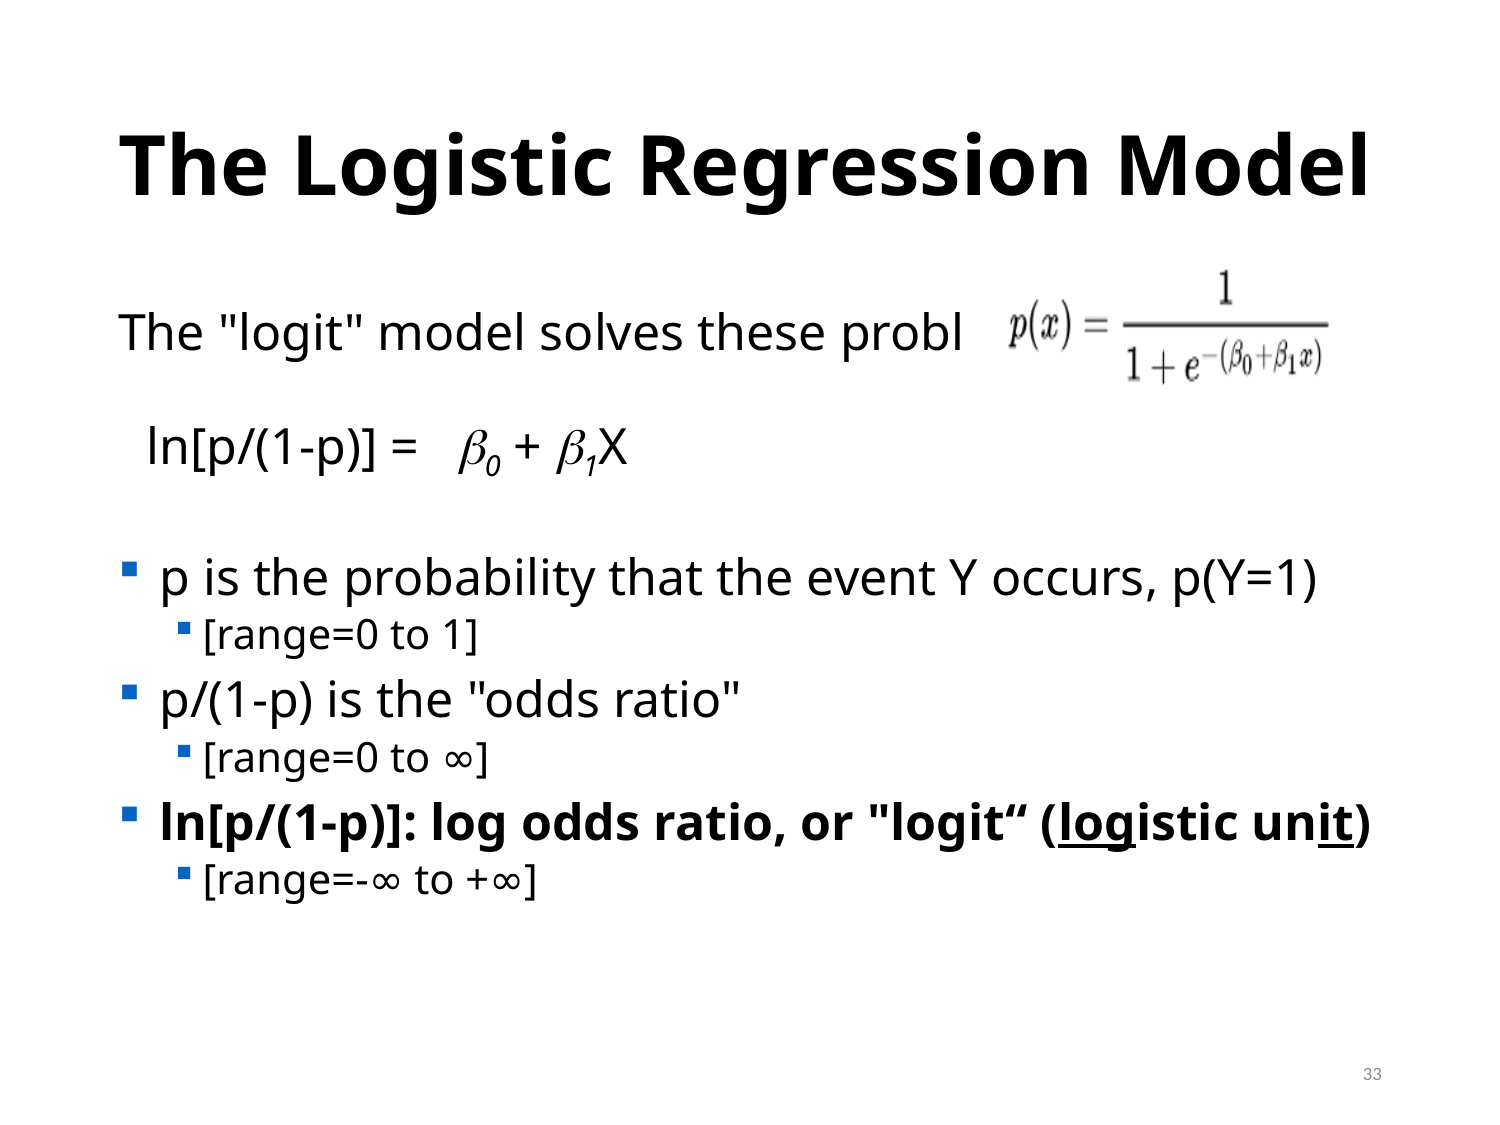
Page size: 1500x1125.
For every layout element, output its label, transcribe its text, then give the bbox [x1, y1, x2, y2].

picture [964, 241, 1433, 460]
list The "logit" model solves these problems: ln[p/(1-p)] = 0 + 1X p is the probability that the event Y occurs, p(Y=1) [range=0 to 1] p/(1-p) is the "odds ratio" [range=0 to ∞] ln[p/(1-p)]: log odds ratio, or "logit“ (logistic unit) [range=-∞ to +∞] [103, 299, 1410, 1014]
title The Logistic Regression Model [103, 59, 1397, 278]
slide_number 33 [1059, 1042, 1397, 1103]
